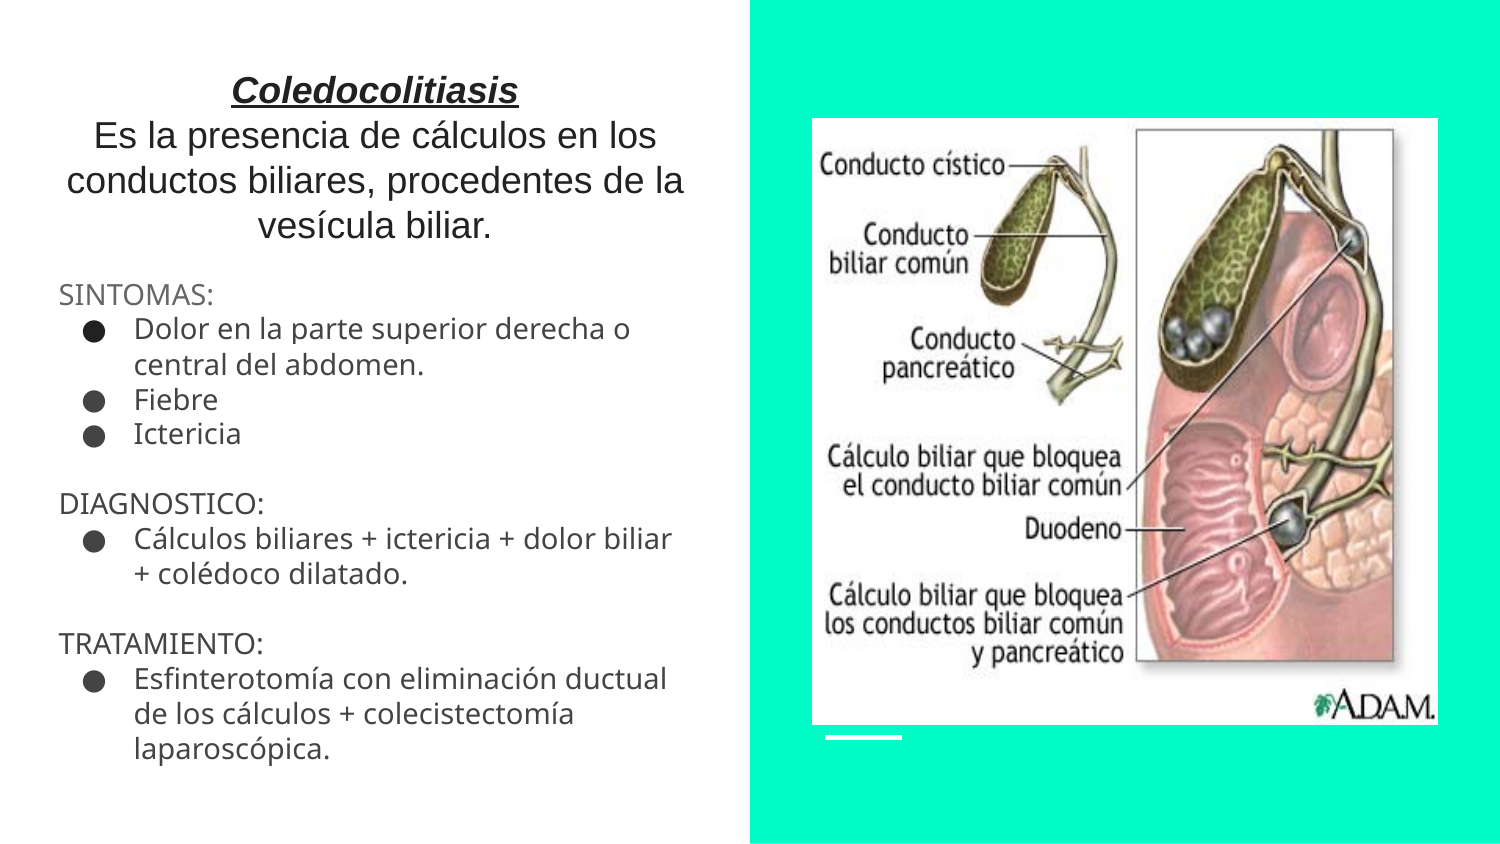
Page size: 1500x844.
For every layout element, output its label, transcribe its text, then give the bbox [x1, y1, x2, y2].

picture [812, 118, 1438, 726]
subtitle SINTOMAS: Dolor en la parte superior derecha o central del abdomen. Fiebre Ictericia DIAGNOSTICO: Cálculos biliares + ictericia + dolor biliar + colédoco dilatado. TRATAMIENTO: Esfinterotomía con eliminación ductual de los cálculos + colecistectomía laparoscópica. [43, 260, 708, 806]
title Coledocolitiasis Es la presencia de cálculos en los conductos biliares, procedentes de la vesícula biliar. [43, 40, 708, 260]
